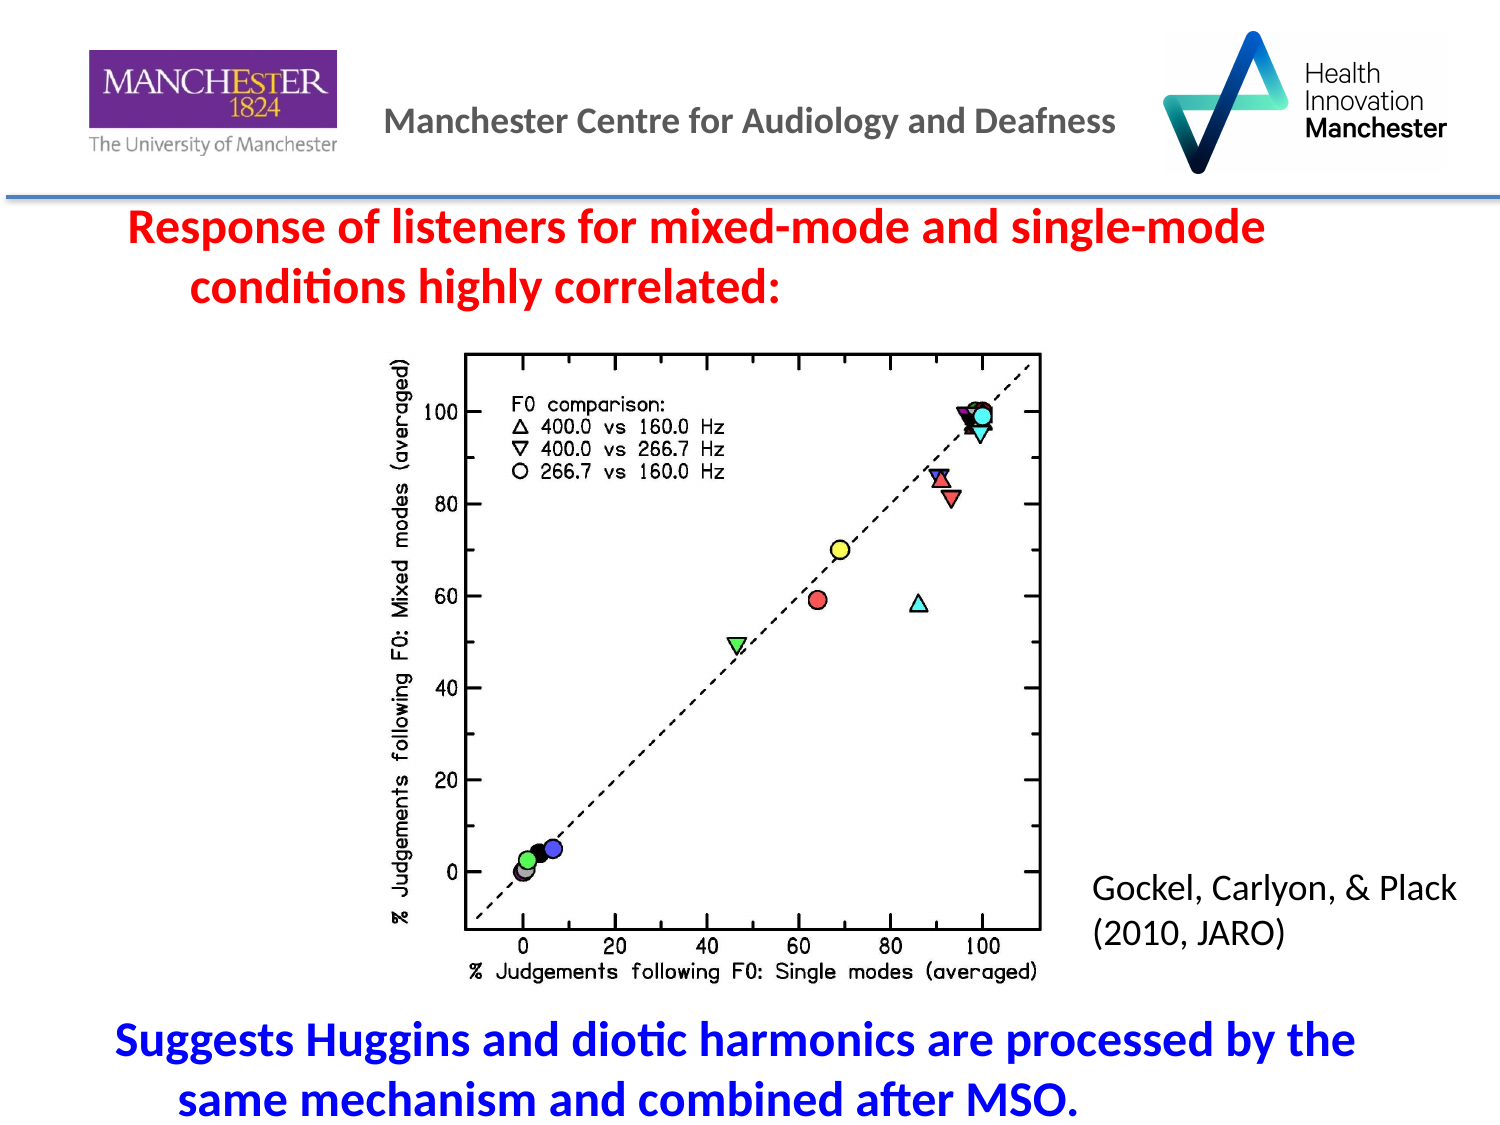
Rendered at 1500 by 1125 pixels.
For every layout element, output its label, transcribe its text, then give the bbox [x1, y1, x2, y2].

text_box Gockel, Carlyon, & Plack (2010, JARO) [1077, 855, 1500, 960]
text_box Suggests Huggins and diotic harmonics are processed by the same mechanism and combined after MSO. [99, 991, 1400, 1125]
picture [89, 50, 337, 156]
text_box Response of listeners for mixed-mode and single-mode conditions highly correlated: [112, 178, 1413, 329]
picture [374, 337, 1059, 995]
picture [1163, 31, 1447, 174]
